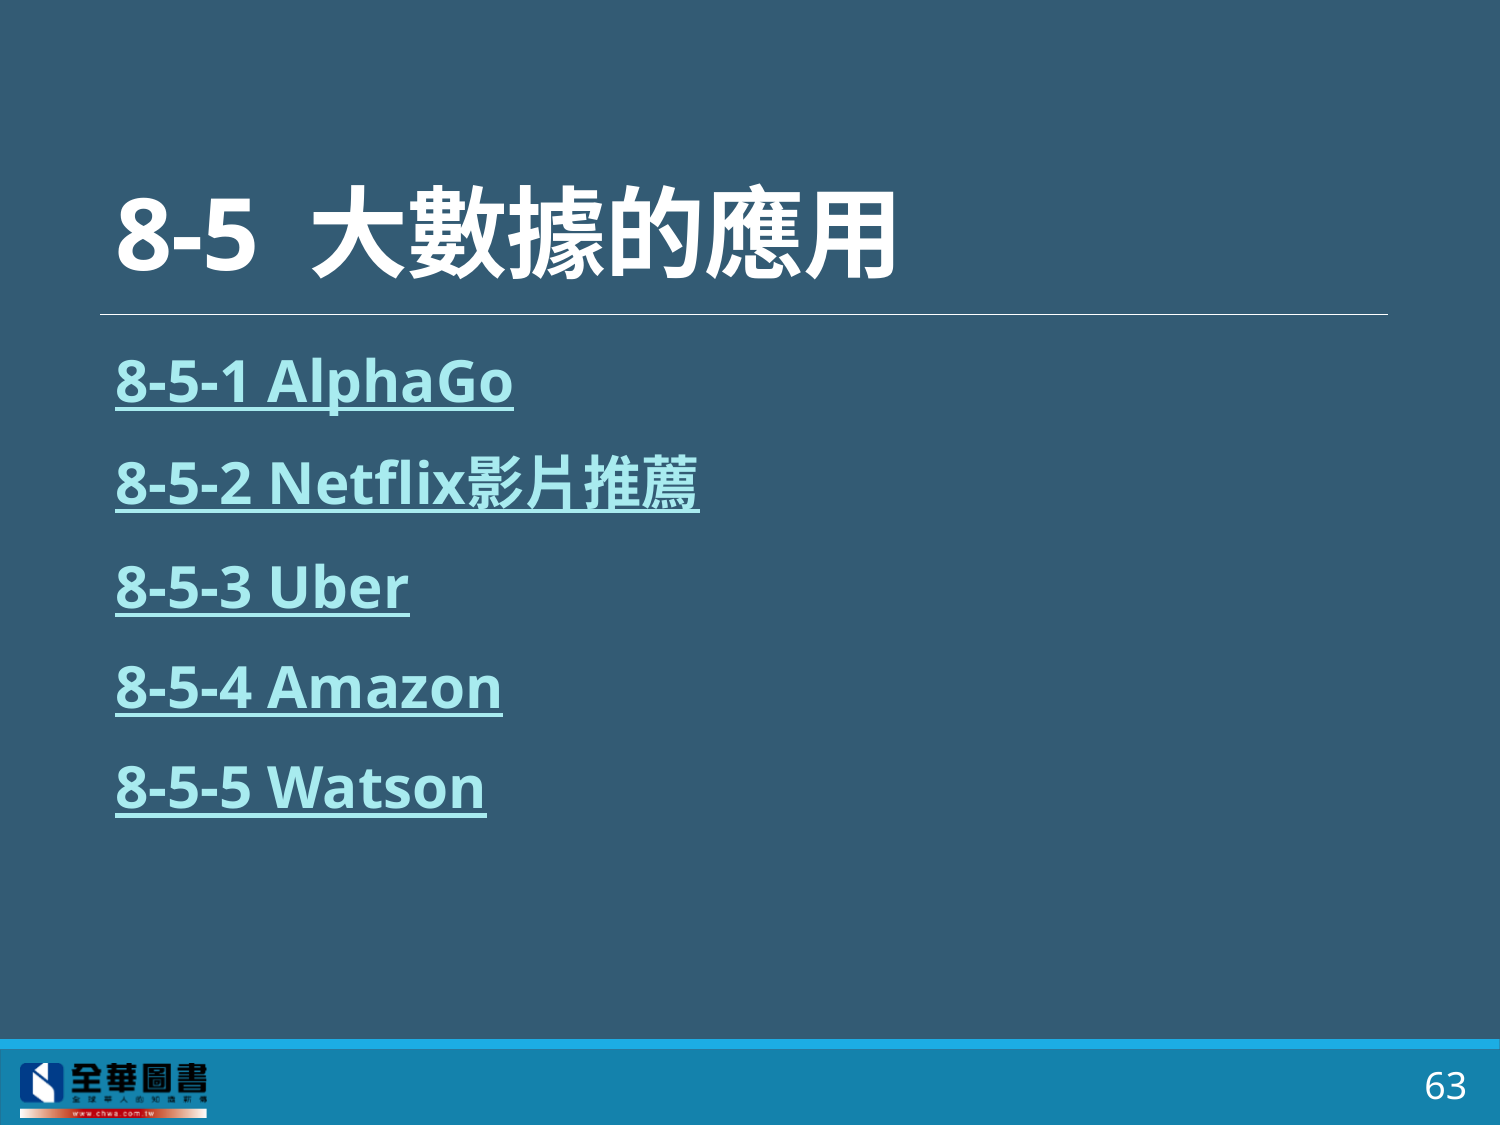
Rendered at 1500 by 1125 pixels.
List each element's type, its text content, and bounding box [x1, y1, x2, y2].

slide_number 63 [1320, 1057, 1483, 1118]
list 8-5-1 AlphaGo 8-5-2 Netflix影片推薦 8-5-3 Uber 8-5-4 Amazon 8-5-5 Watson [100, 338, 1338, 976]
title 8-5 大數據的應用 [100, 47, 1447, 299]
picture [20, 1063, 207, 1118]
